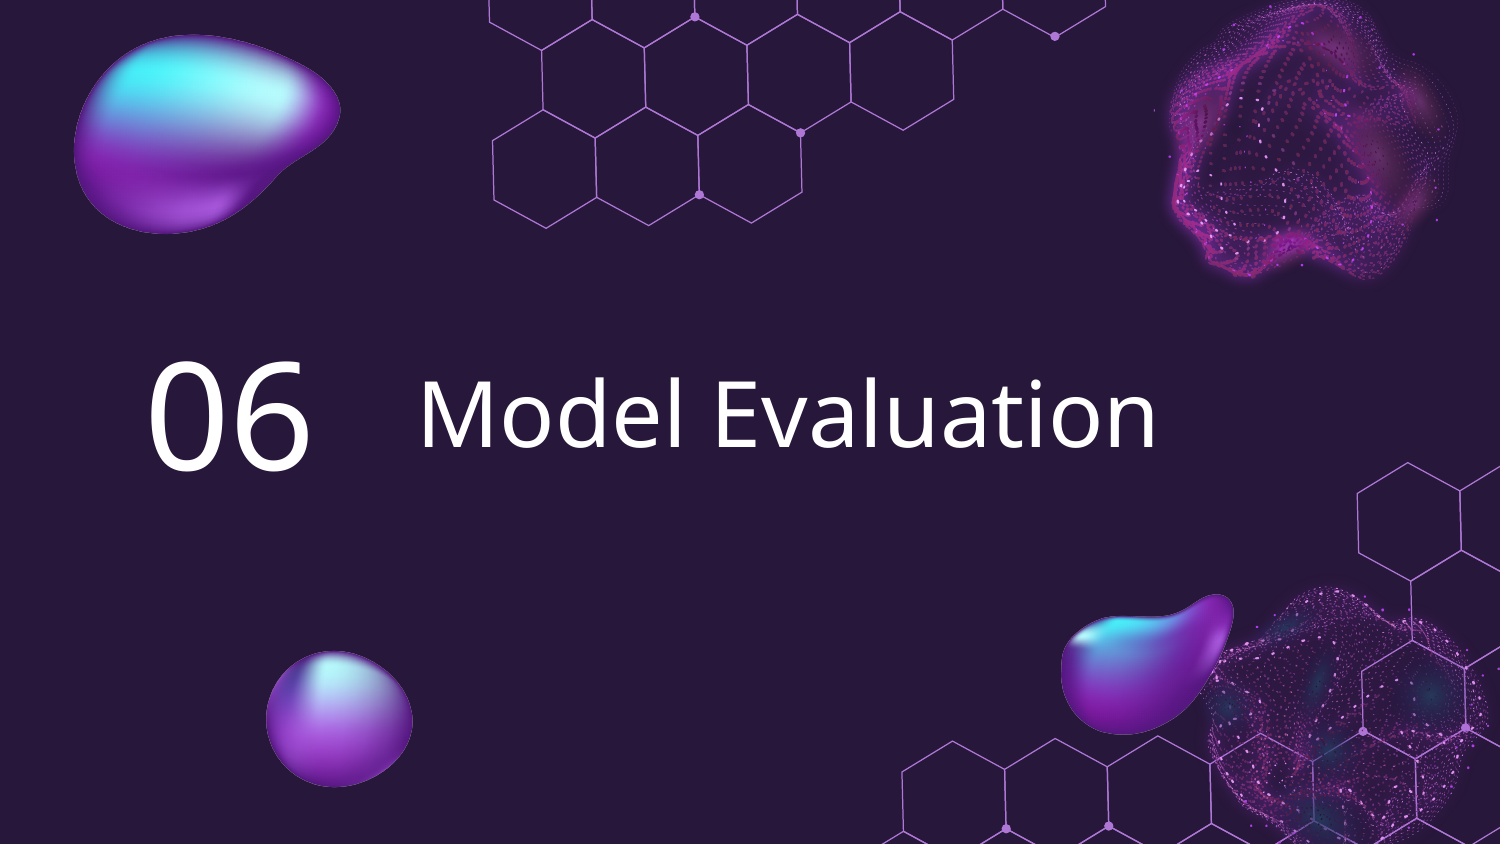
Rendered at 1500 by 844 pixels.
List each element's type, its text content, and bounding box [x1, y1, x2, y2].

picture [42, 0, 361, 291]
title 06 [129, 340, 448, 479]
title Model Evaluation [401, 342, 1500, 481]
picture [245, 630, 433, 812]
picture [1153, 0, 1470, 292]
picture [1040, 511, 1500, 844]
